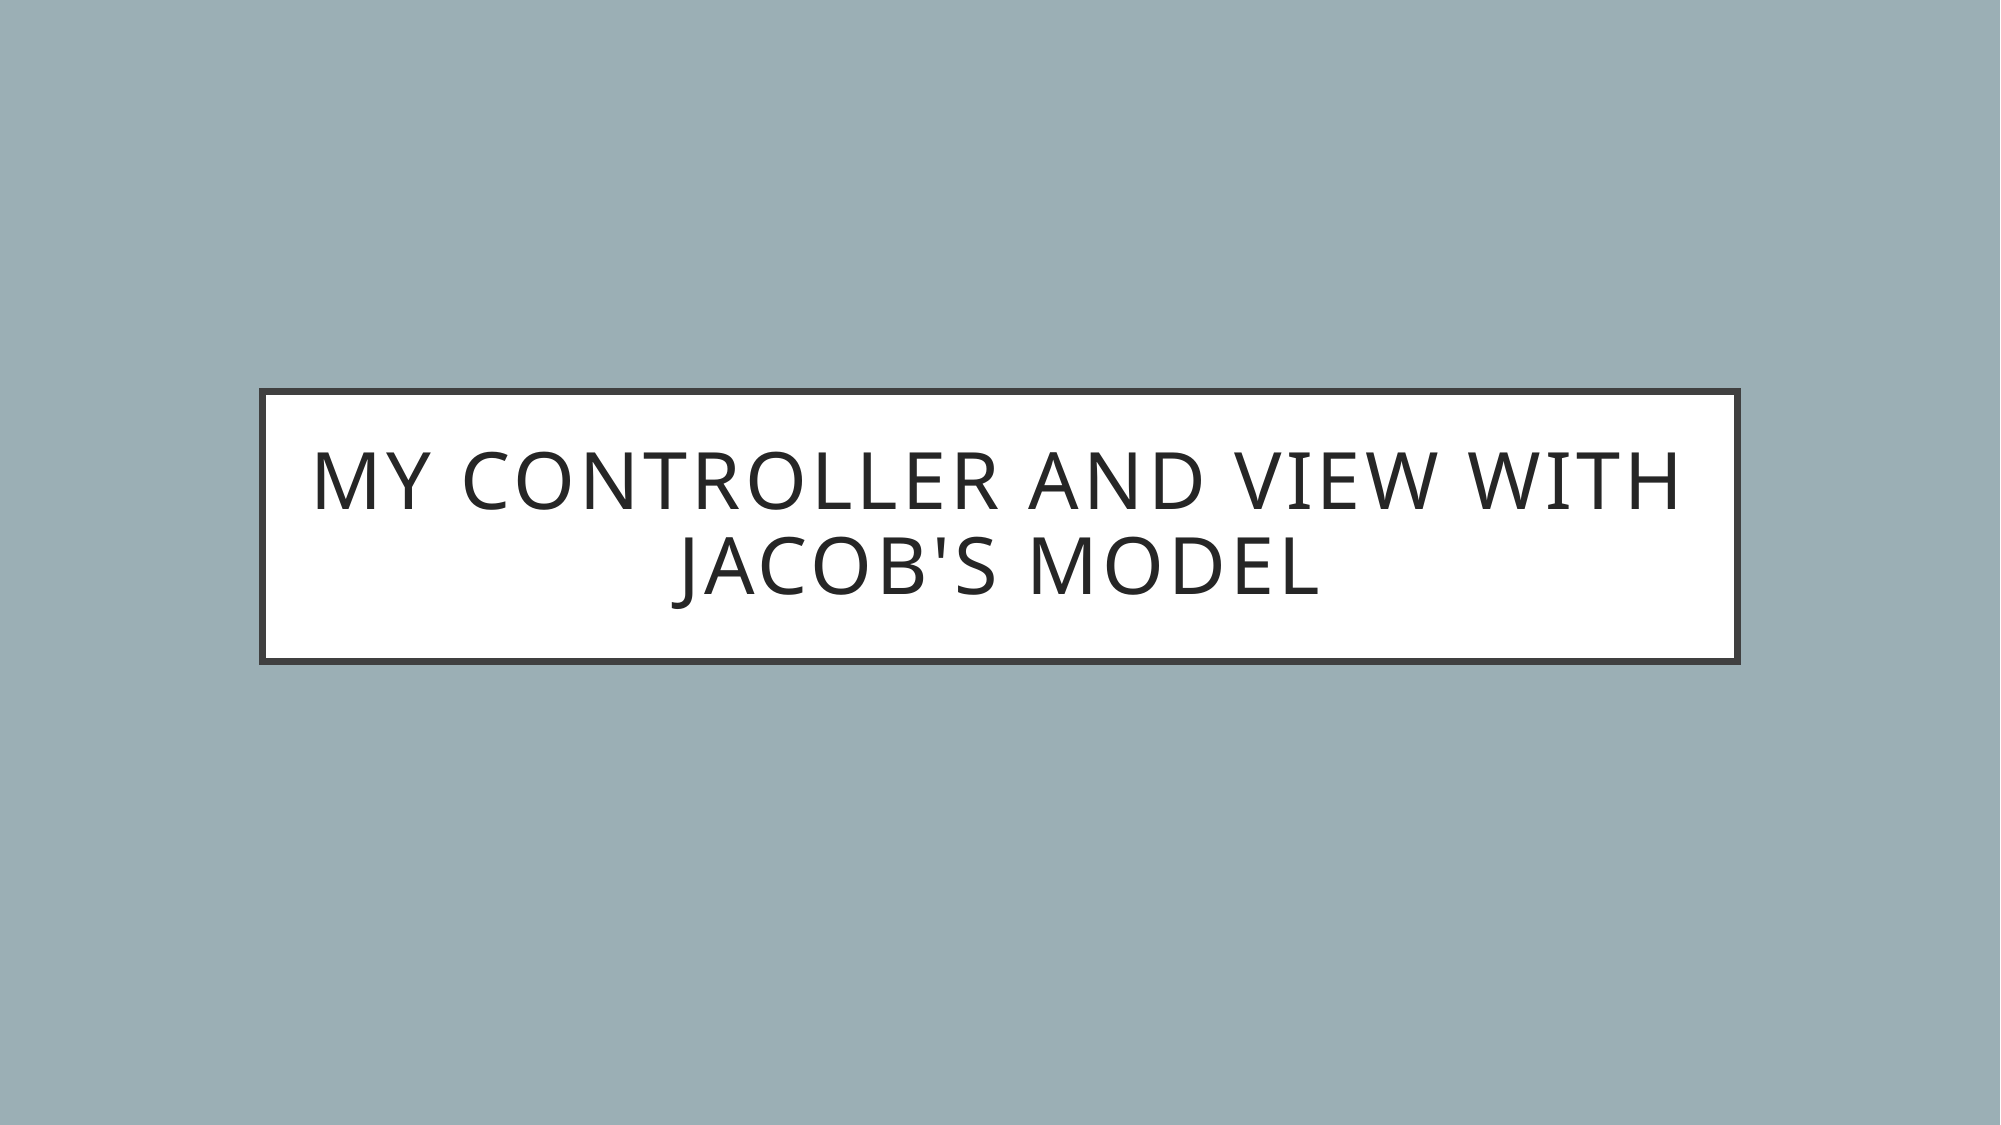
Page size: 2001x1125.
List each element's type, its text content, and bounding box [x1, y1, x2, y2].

title My Controller and View With Jacob's Model [259, 388, 1741, 665]
